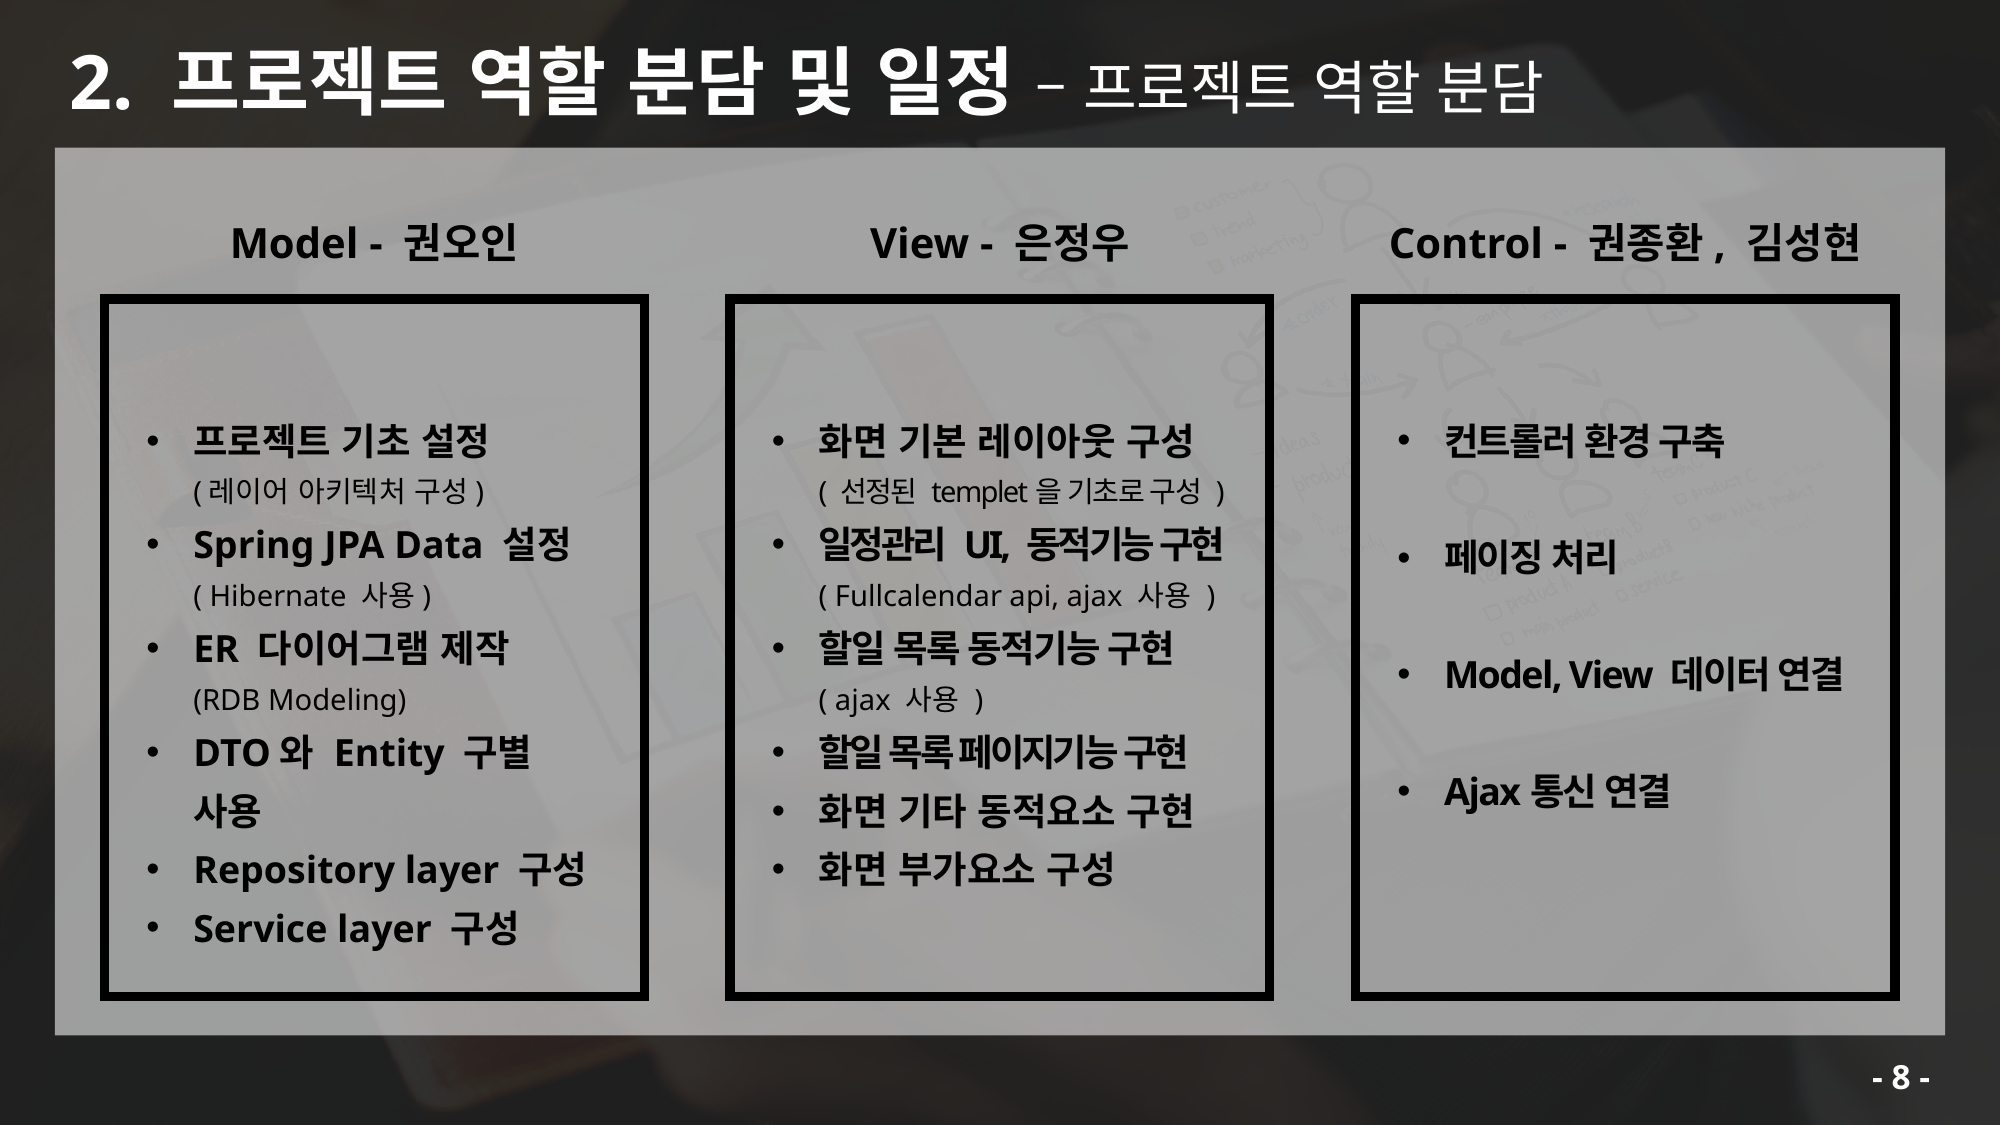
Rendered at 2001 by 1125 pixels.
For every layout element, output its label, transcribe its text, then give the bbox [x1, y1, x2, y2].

text_box 화면 기본 레이아웃 구성 ( 선정된 templet을 기초로 구성 ) 일정관리 UI, 동적기능 구현 ( Fullcalendar api, ajax 사용 ) 할일 목록 동적기능 구현 ( ajax 사용 ) 할일 목록 페이지기능 구현 화면 기타 동적요소 구현 화면 부가요소 구성 [757, 396, 1243, 899]
text_box [104, 298, 645, 997]
text_box [1355, 298, 1896, 997]
slide_number 8 [1495, 1049, 1946, 1109]
text_box 컨트롤러 환경 구축 페이징 처리 Model, View 데이터 연결 Ajax통신 연결 [1382, 396, 1869, 821]
text_box 프로젝트 기초 설정 (레이어 아키텍처 구성) Spring JPA Data 설정 ( Hibernate 사용) ER 다이어그램 제작 (RDB Modeling) DTO와 Entity 구별 사용 Repository layer 구성 Service layer 구성 [131, 396, 618, 957]
text_box Control - 권종환, 김성현 [1349, 209, 1902, 274]
text_box View - 은정우 [784, 209, 1216, 274]
text_box [729, 298, 1271, 997]
text_box 2. 프로젝트 역할 분담 및 일정 – 프로젝트 역할 분담 [55, 27, 1782, 133]
text_box Model - 권오인 [131, 209, 618, 274]
